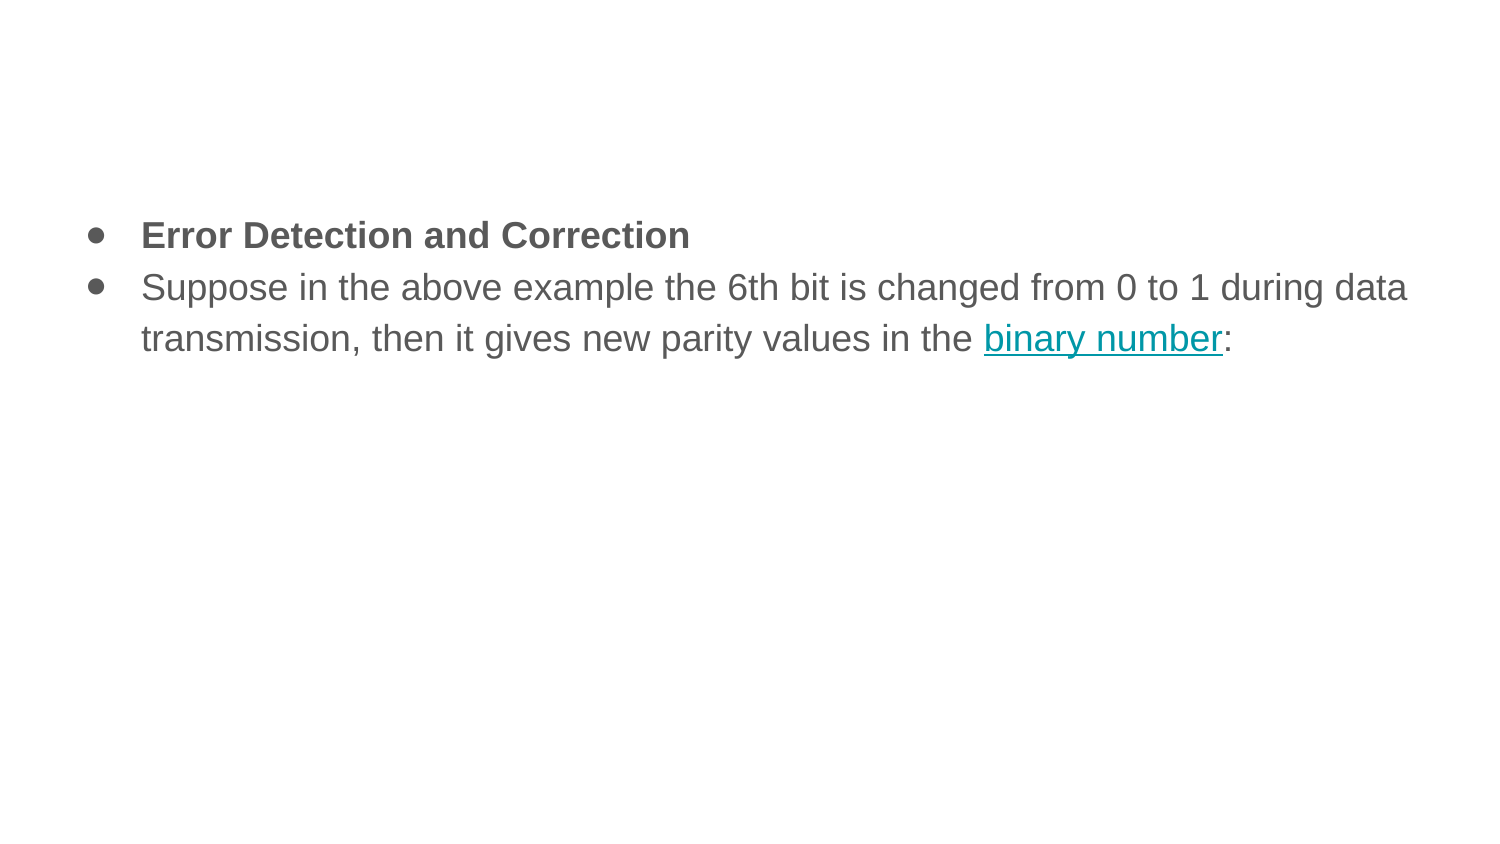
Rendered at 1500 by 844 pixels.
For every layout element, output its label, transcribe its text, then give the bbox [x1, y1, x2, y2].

list Error Detection and Correction Suppose in the above example the 6th bit is changed from 0 to 1 during data transmission, then it gives new parity values in the binary number: [51, 189, 1449, 750]
